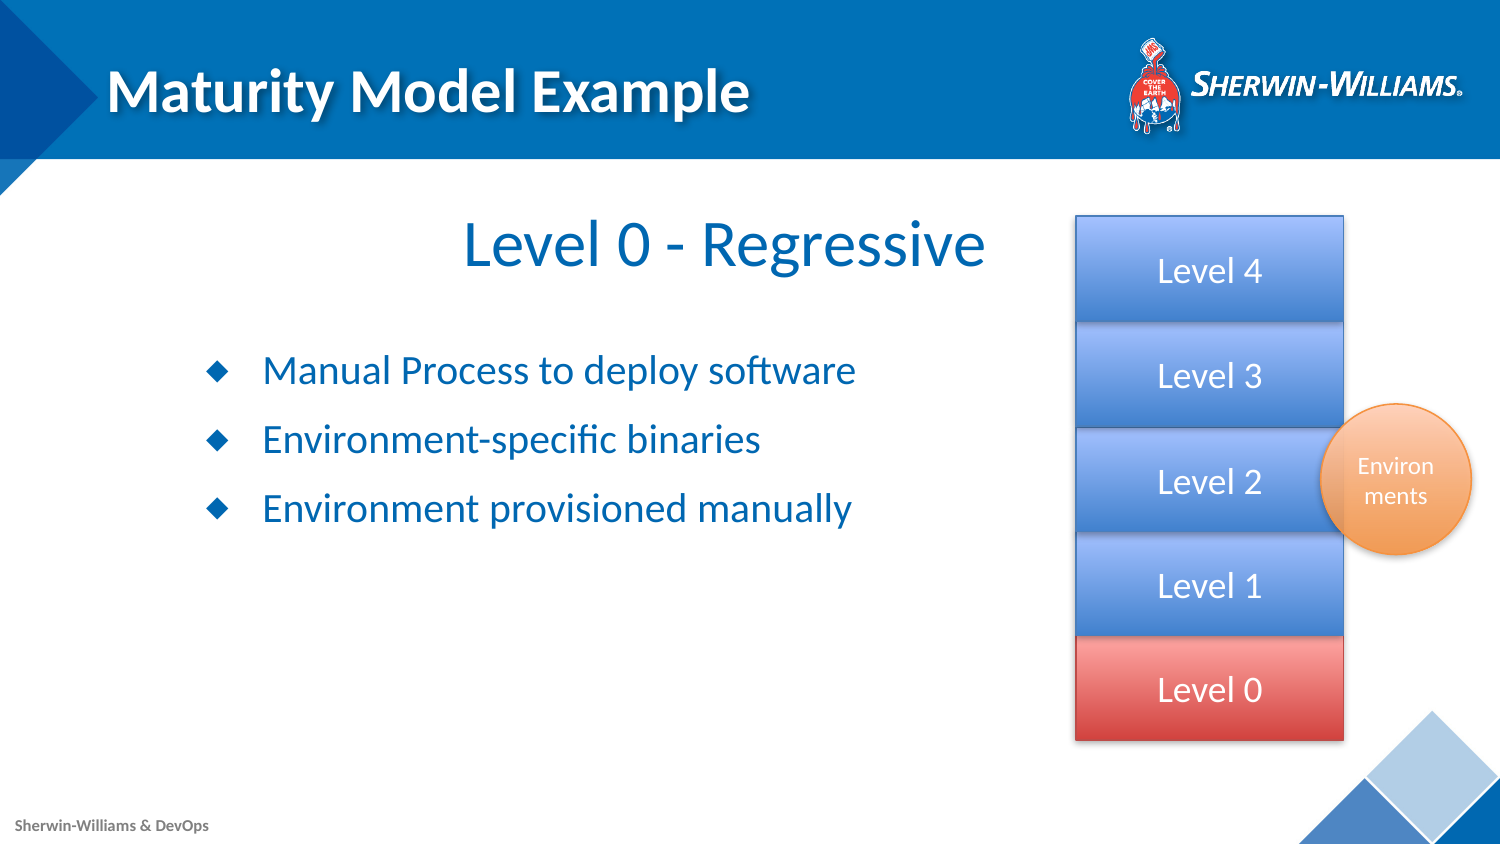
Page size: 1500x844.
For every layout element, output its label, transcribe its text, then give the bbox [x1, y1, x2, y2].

text_box Level 0 [1075, 642, 1344, 741]
text_box Level 0 - Regressive [203, 210, 1247, 317]
text_box Level 4 [1075, 215, 1344, 322]
text_box Environments [1319, 403, 1473, 556]
text_box Level 2 [1075, 433, 1332, 532]
text_box Level 1 [1075, 540, 1344, 636]
text_box Level 3 [1075, 328, 1344, 427]
picture [0, 0, 1500, 844]
title Maturity Model Example [106, 40, 1344, 155]
list Manual Process to deploy software Environment-specific binaries Environment provisioned manually [191, 323, 913, 778]
